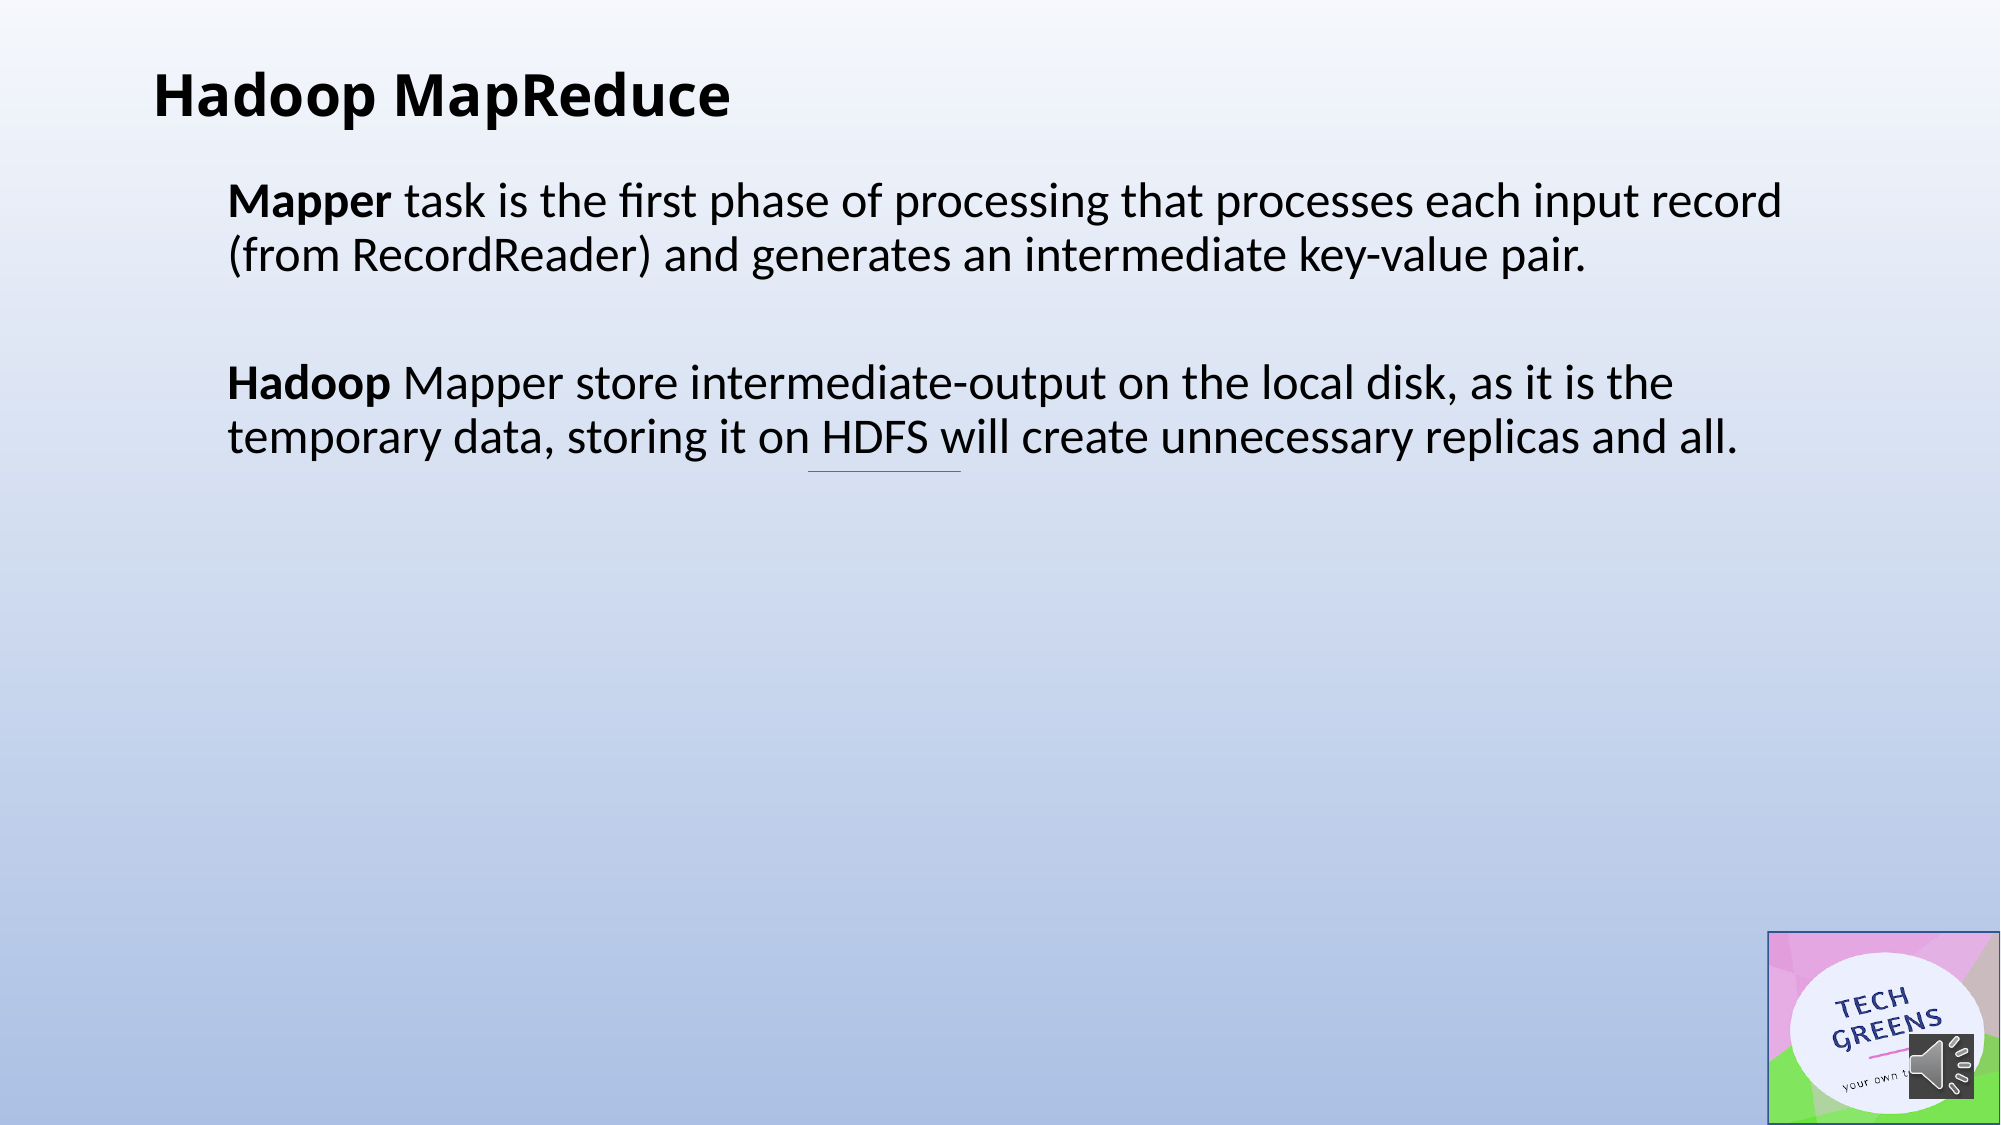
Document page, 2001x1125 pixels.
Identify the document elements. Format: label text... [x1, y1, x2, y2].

picture [808, 471, 971, 475]
list Mapper task is the first phase of processing that processes each input record (from RecordReader) and generates an intermediate key-value pair. Hadoop Mapper store intermediate-output on the local disk, as it is the temporary data, storing it on HDFS will create unnecessary replicas and all. [137, 166, 1863, 1014]
title Hadoop MapReduce [137, 59, 1863, 135]
picture [1769, 933, 1999, 1123]
